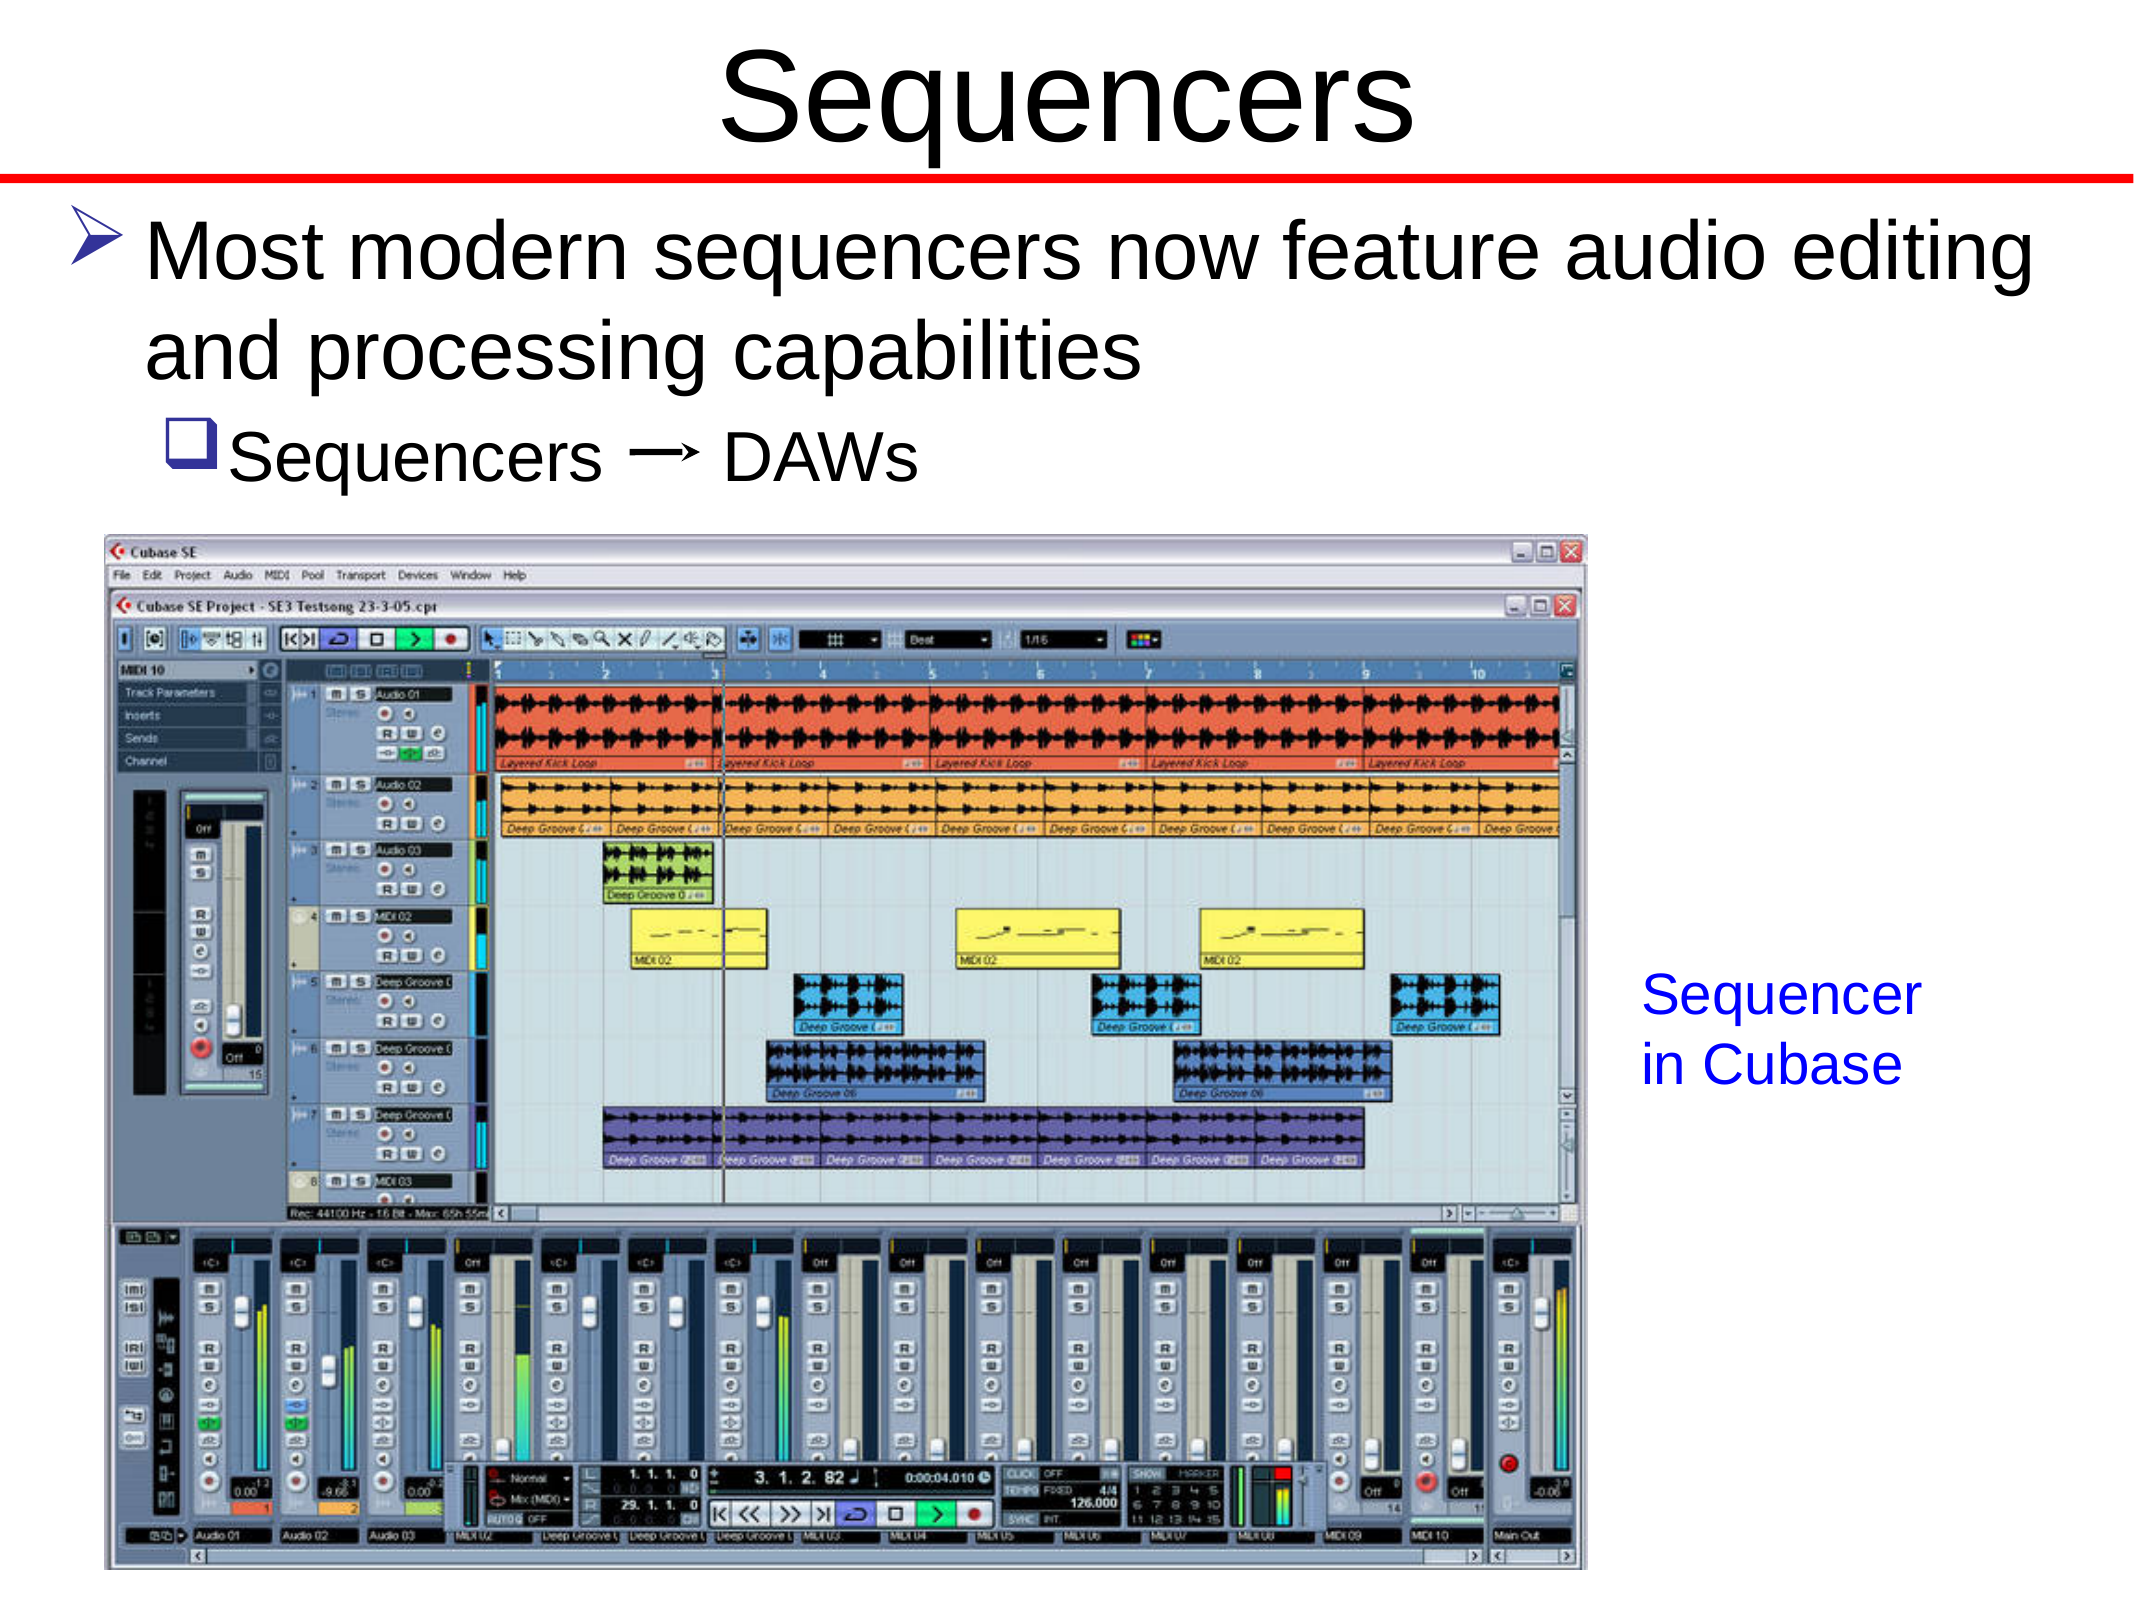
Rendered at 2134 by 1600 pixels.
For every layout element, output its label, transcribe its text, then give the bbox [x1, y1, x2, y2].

text_box [687, 445, 700, 459]
picture [104, 533, 1589, 1570]
list Most modern sequencers now feature audio editing and processing capabilities Sequencers DAWs [18, 185, 2122, 509]
text_box Sequencer in Cubase [1640, 955, 1924, 1097]
title Sequencers [0, 0, 2134, 179]
